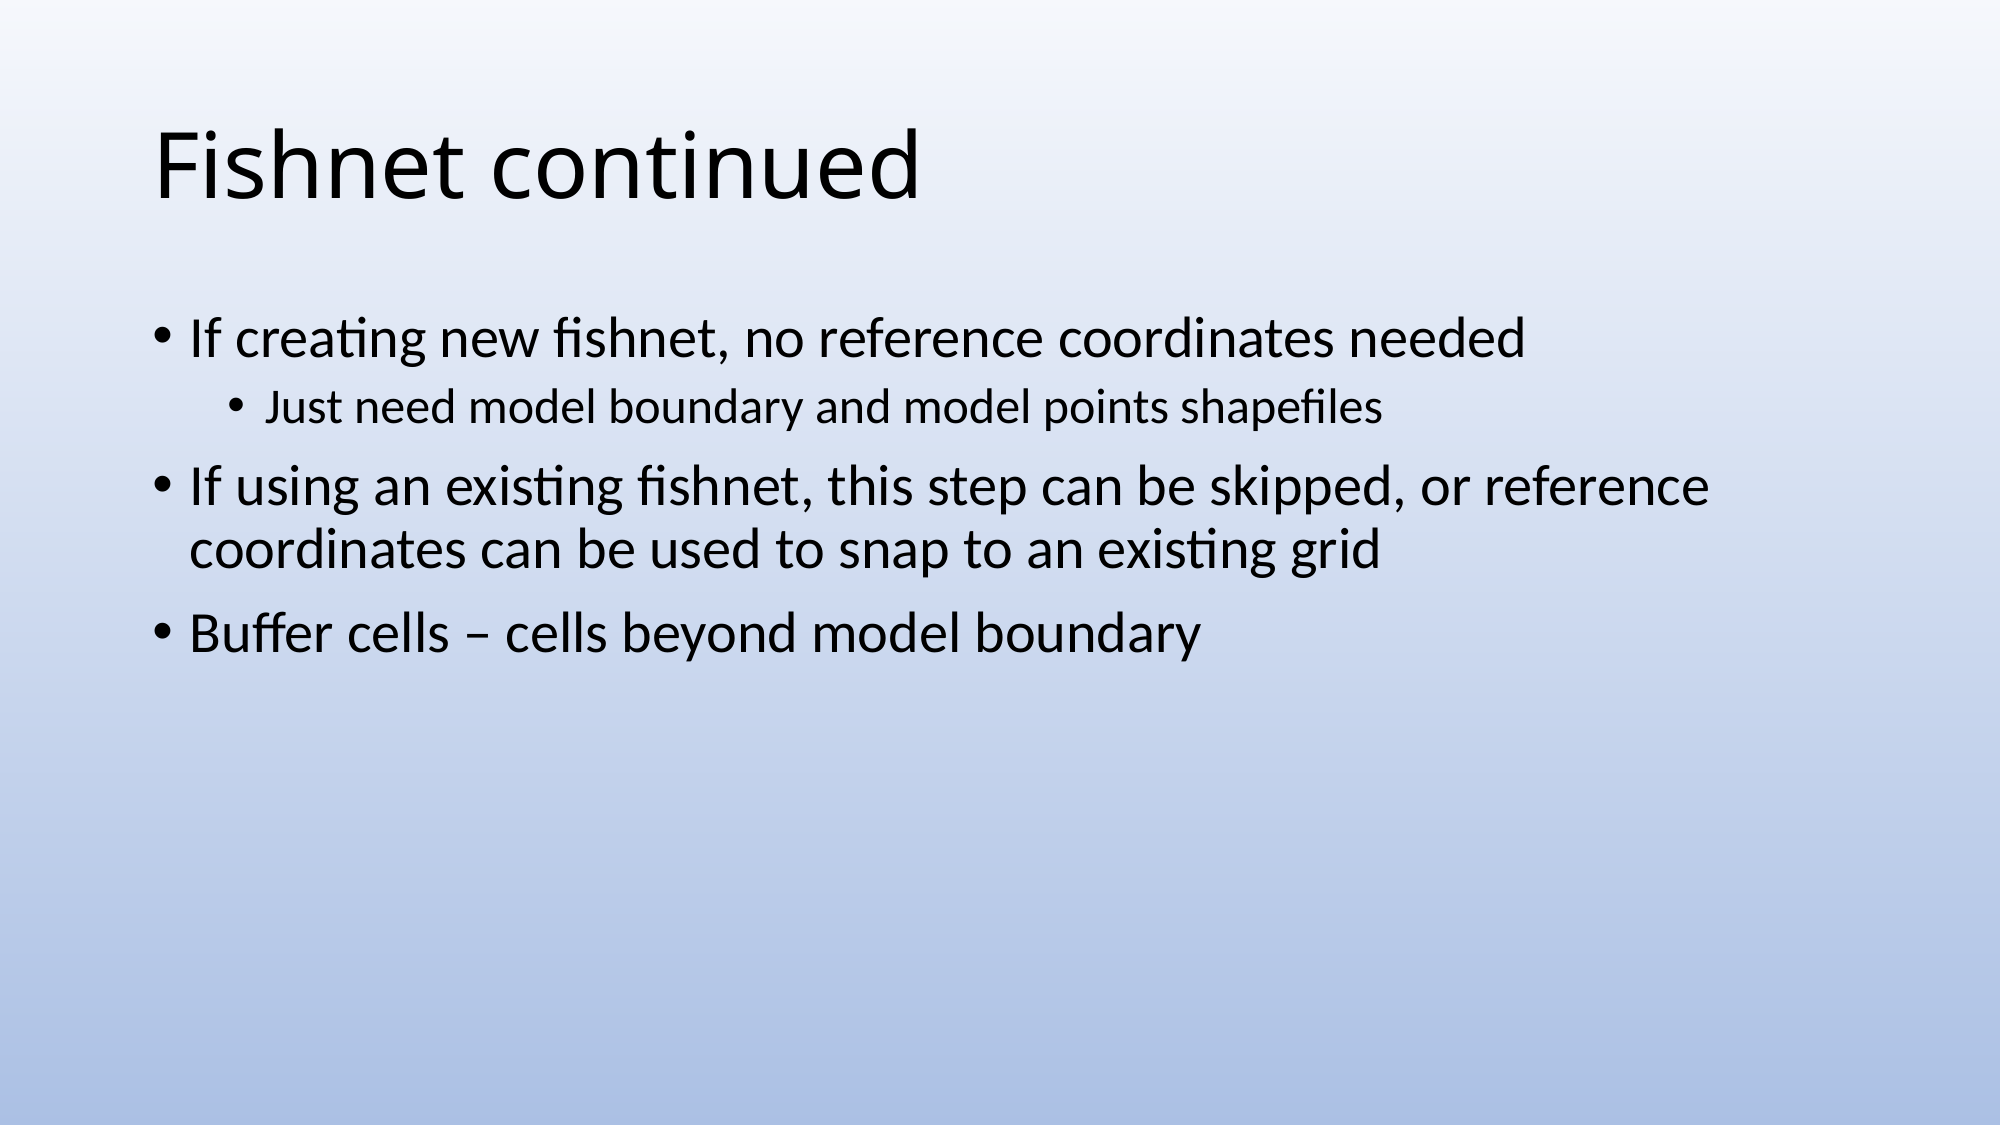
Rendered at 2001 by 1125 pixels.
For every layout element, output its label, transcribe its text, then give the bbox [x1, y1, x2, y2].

list If creating new fishnet, no reference coordinates needed Just need model boundary and model points shapefiles If using an existing fishnet, this step can be skipped, or reference coordinates can be used to snap to an existing grid Buffer cells – cells beyond model boundary [137, 299, 1863, 1014]
title Fishnet continued [137, 59, 1863, 278]
